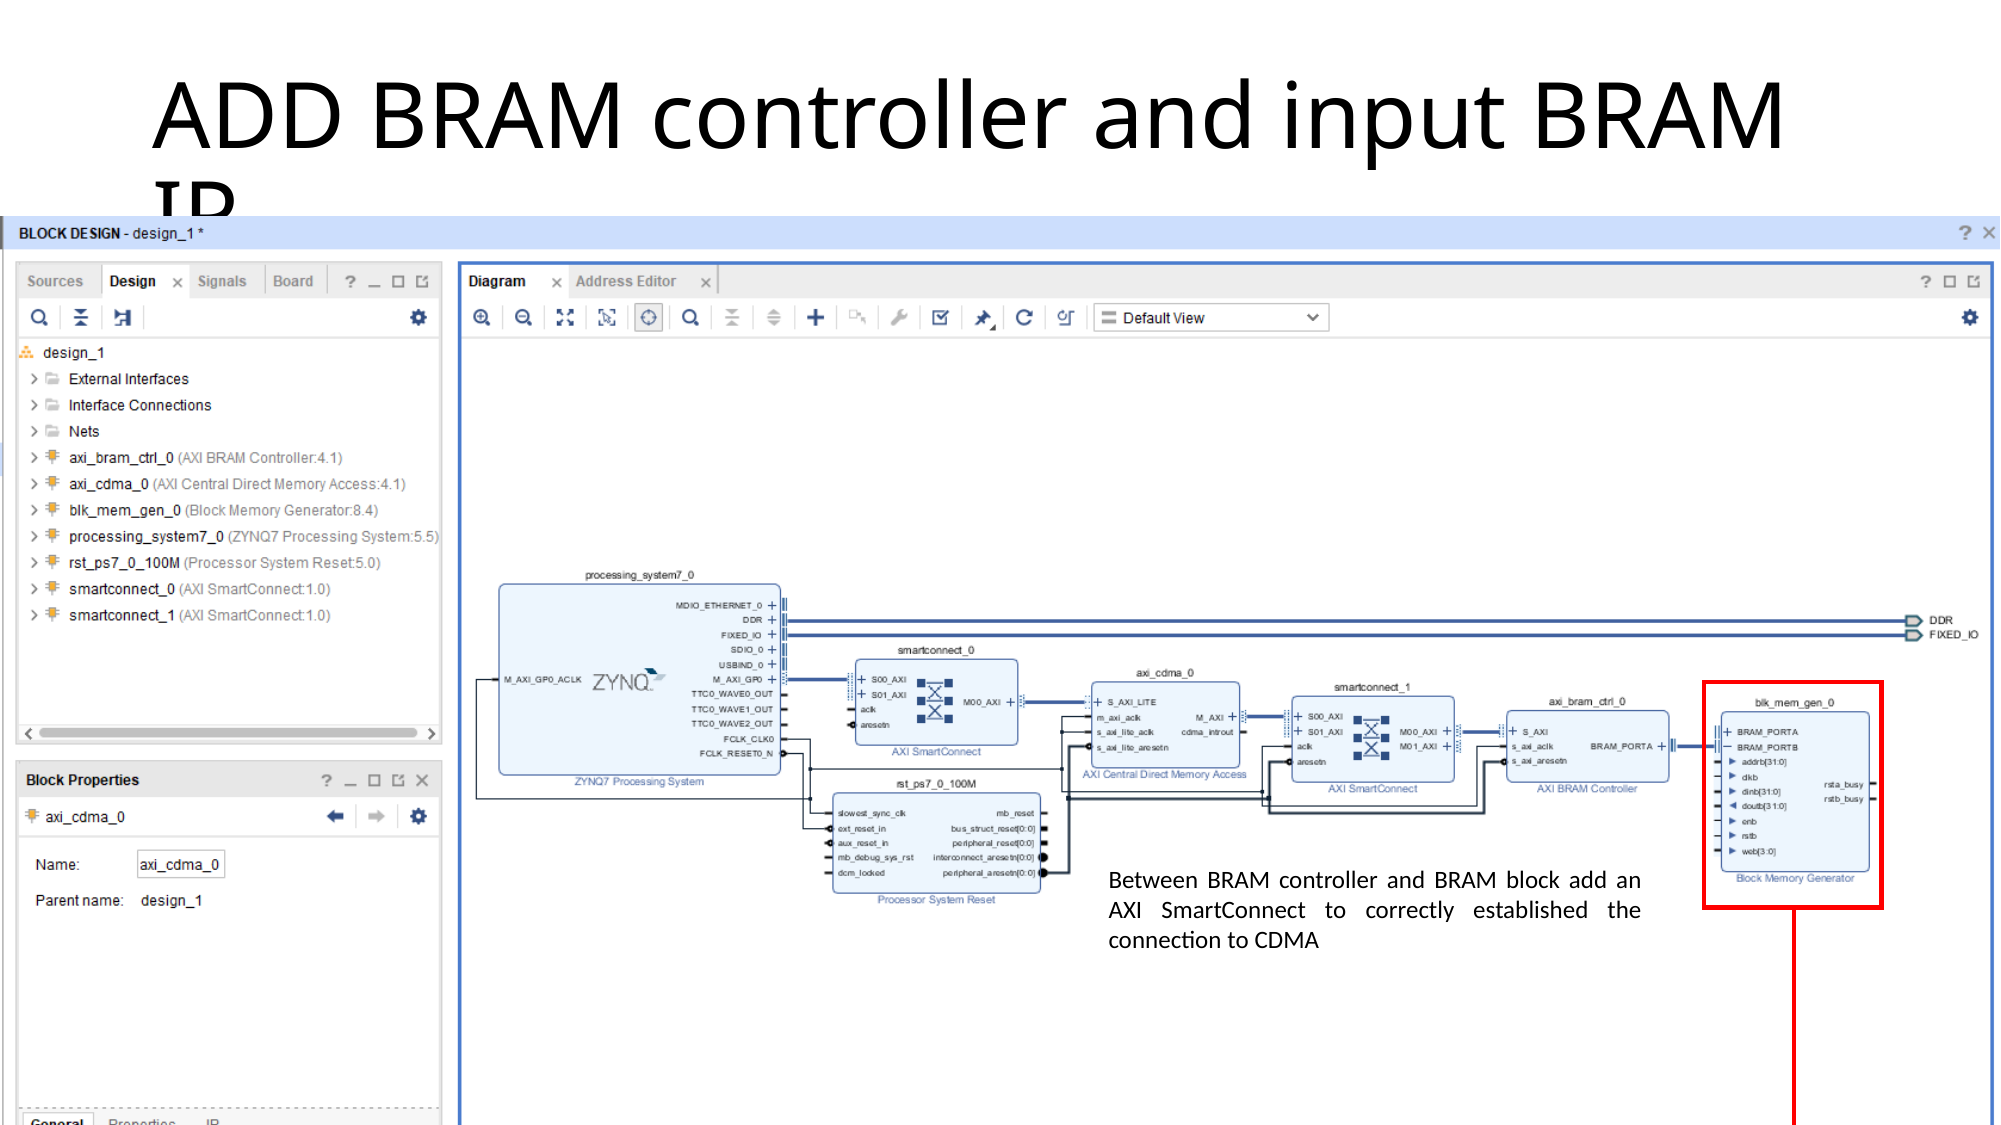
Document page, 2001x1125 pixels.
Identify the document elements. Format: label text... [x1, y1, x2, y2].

picture [0, 216, 2000, 1125]
title ADD BRAM controller and input BRAM IP [137, 59, 1863, 216]
